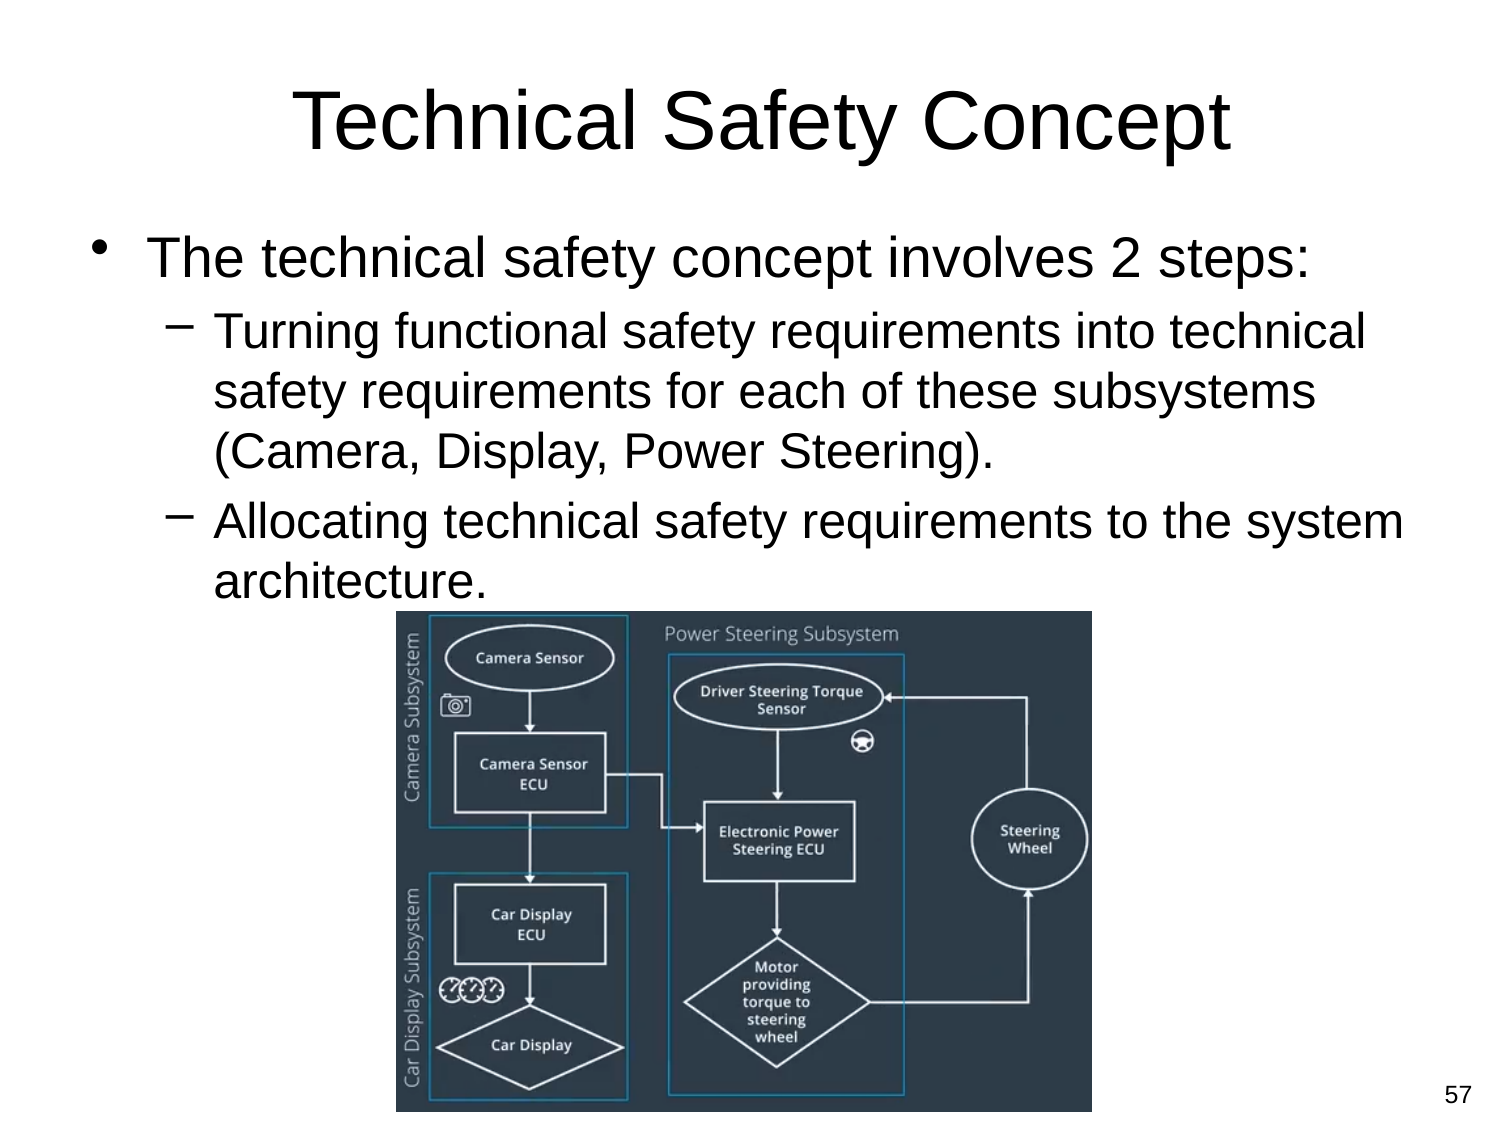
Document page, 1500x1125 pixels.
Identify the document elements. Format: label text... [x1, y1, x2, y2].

title Technical Safety Concept [74, 44, 1426, 188]
slide_number 57 [1137, 1070, 1488, 1112]
picture [395, 611, 1093, 1112]
list The technical safety concept involves 2 steps: Turning functional safety requirements into technical safety requirements for each of these subsystems (Camera, Display, Power Steering). Allocating technical safety requirements to the system architecture. [74, 212, 1426, 622]
